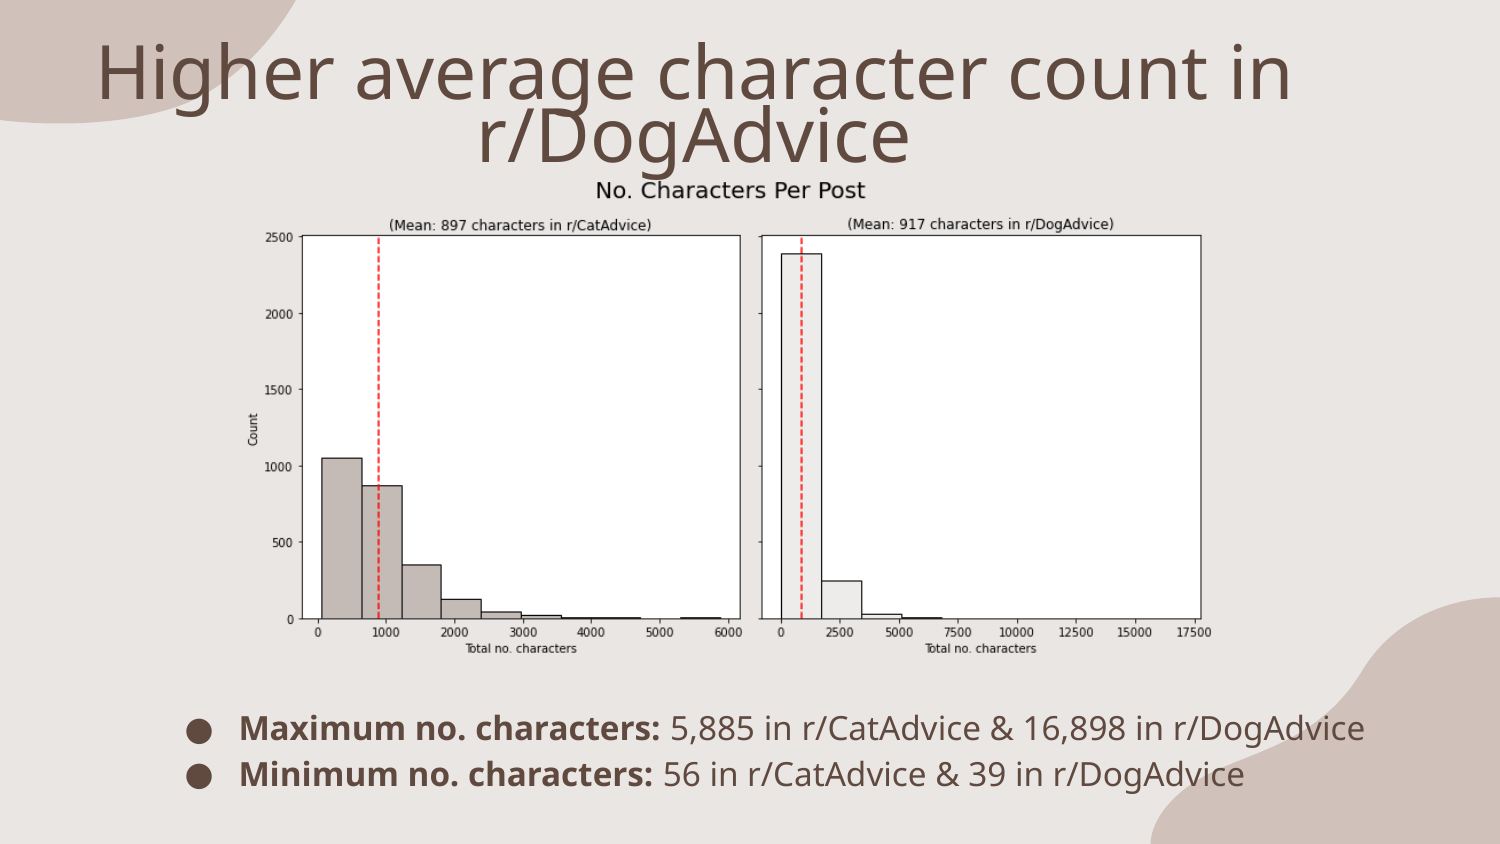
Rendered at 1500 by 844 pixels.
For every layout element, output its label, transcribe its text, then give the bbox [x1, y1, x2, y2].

list Maximum no. characters: 5,885 in r/CatAdvice & 16,898 in r/DogAdvice Minimum no. characters: 56 in r/CatAdvice & 39 in r/DogAdvice [148, 686, 1458, 828]
title Higher average character count in r/DogAdvice [62, 34, 1327, 145]
picture [240, 173, 1220, 662]
